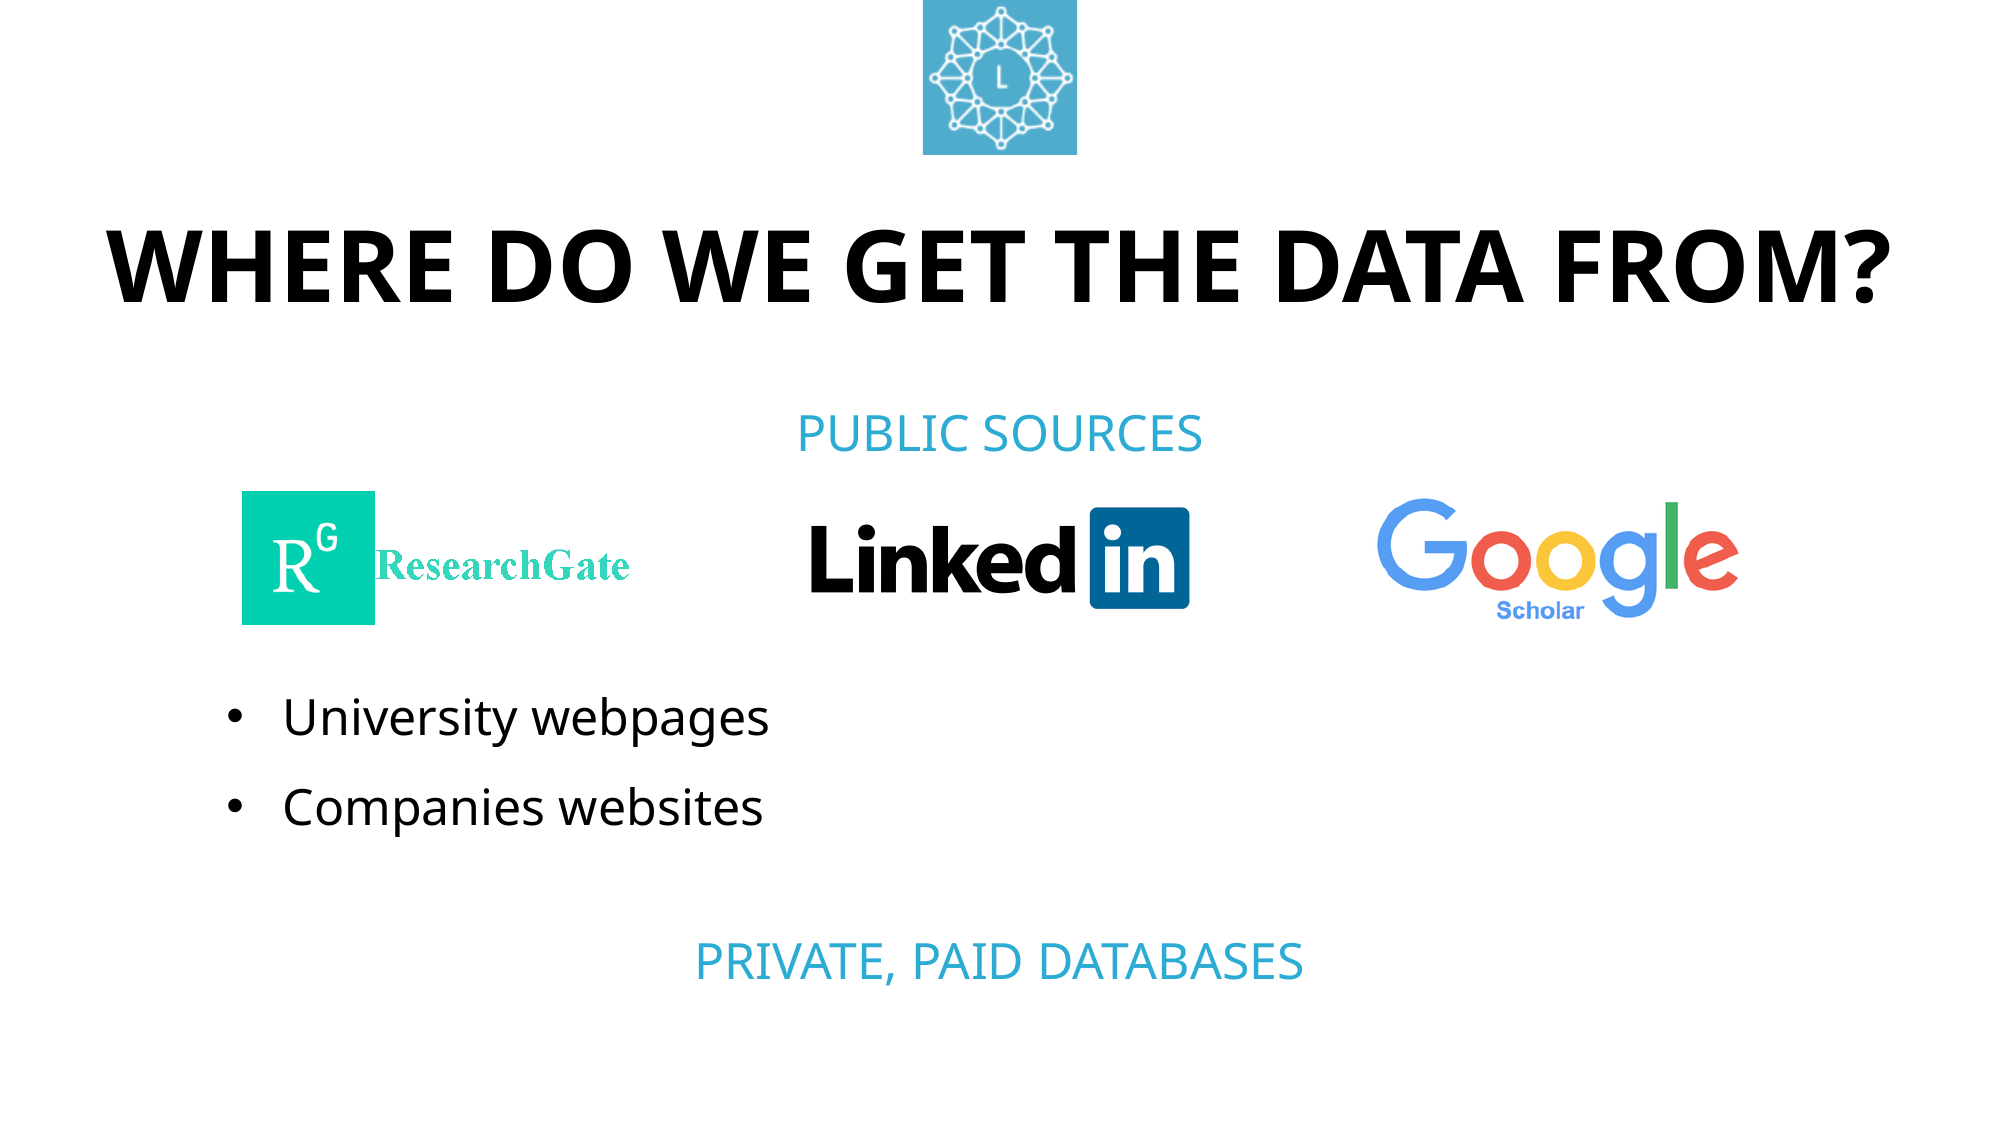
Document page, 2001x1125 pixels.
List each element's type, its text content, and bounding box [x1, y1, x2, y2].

text_box University webpages Companies websites [211, 648, 1789, 843]
picture [242, 490, 631, 625]
picture [808, 505, 1192, 610]
text_box WHERE DO WE GET THE DATA FROM? [0, 194, 2000, 319]
text_box PRIVATE, PAID DATABASES [636, 922, 1363, 998]
picture [1369, 488, 1746, 627]
picture [922, 0, 1078, 155]
text_box PUBLIC SOURCES [731, 394, 1269, 470]
